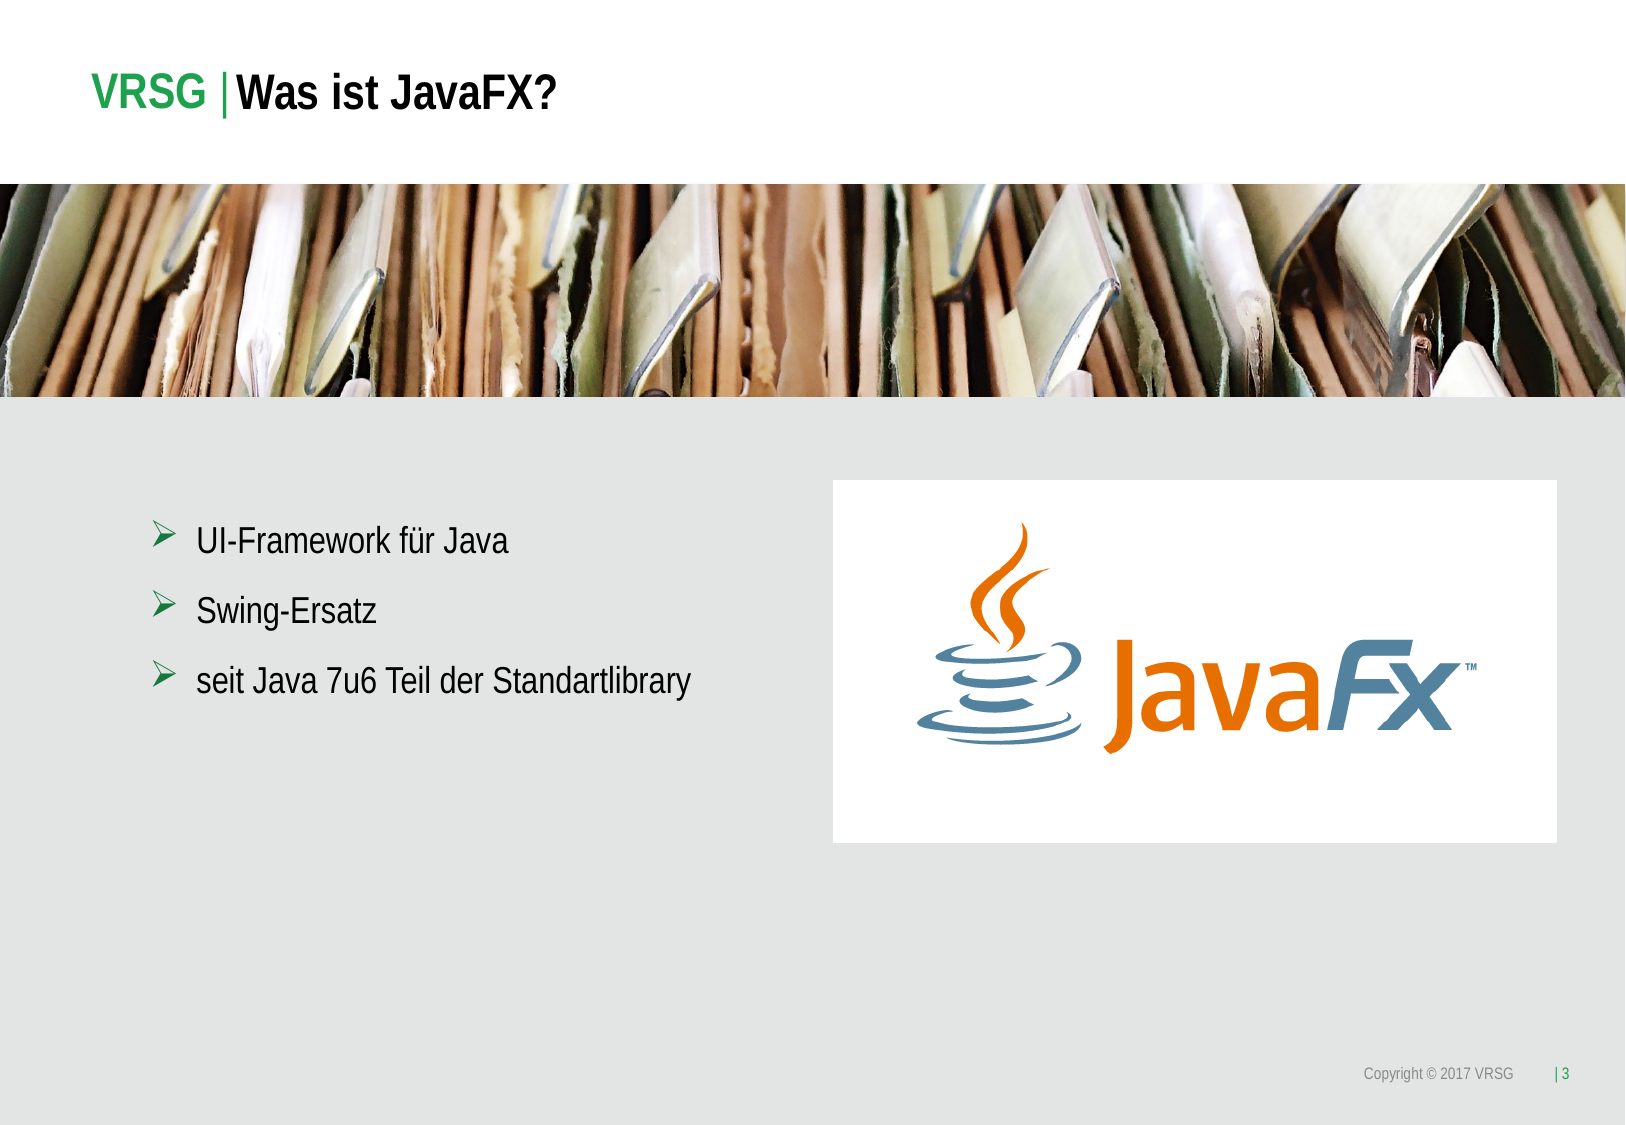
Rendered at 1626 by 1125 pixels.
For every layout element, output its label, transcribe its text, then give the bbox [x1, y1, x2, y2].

slide_number | 3 [1539, 1042, 1611, 1103]
title Was ist JavaFX? [236, 59, 1557, 181]
picture [0, 184, 1625, 398]
picture [833, 480, 1557, 843]
text_box UI-Framework für Java Swing-Ersatz seit Java 7u6 Teil der Standartlibrary [134, 508, 828, 844]
footer Copyright © 2017 VRSG [91, 1042, 1534, 1103]
